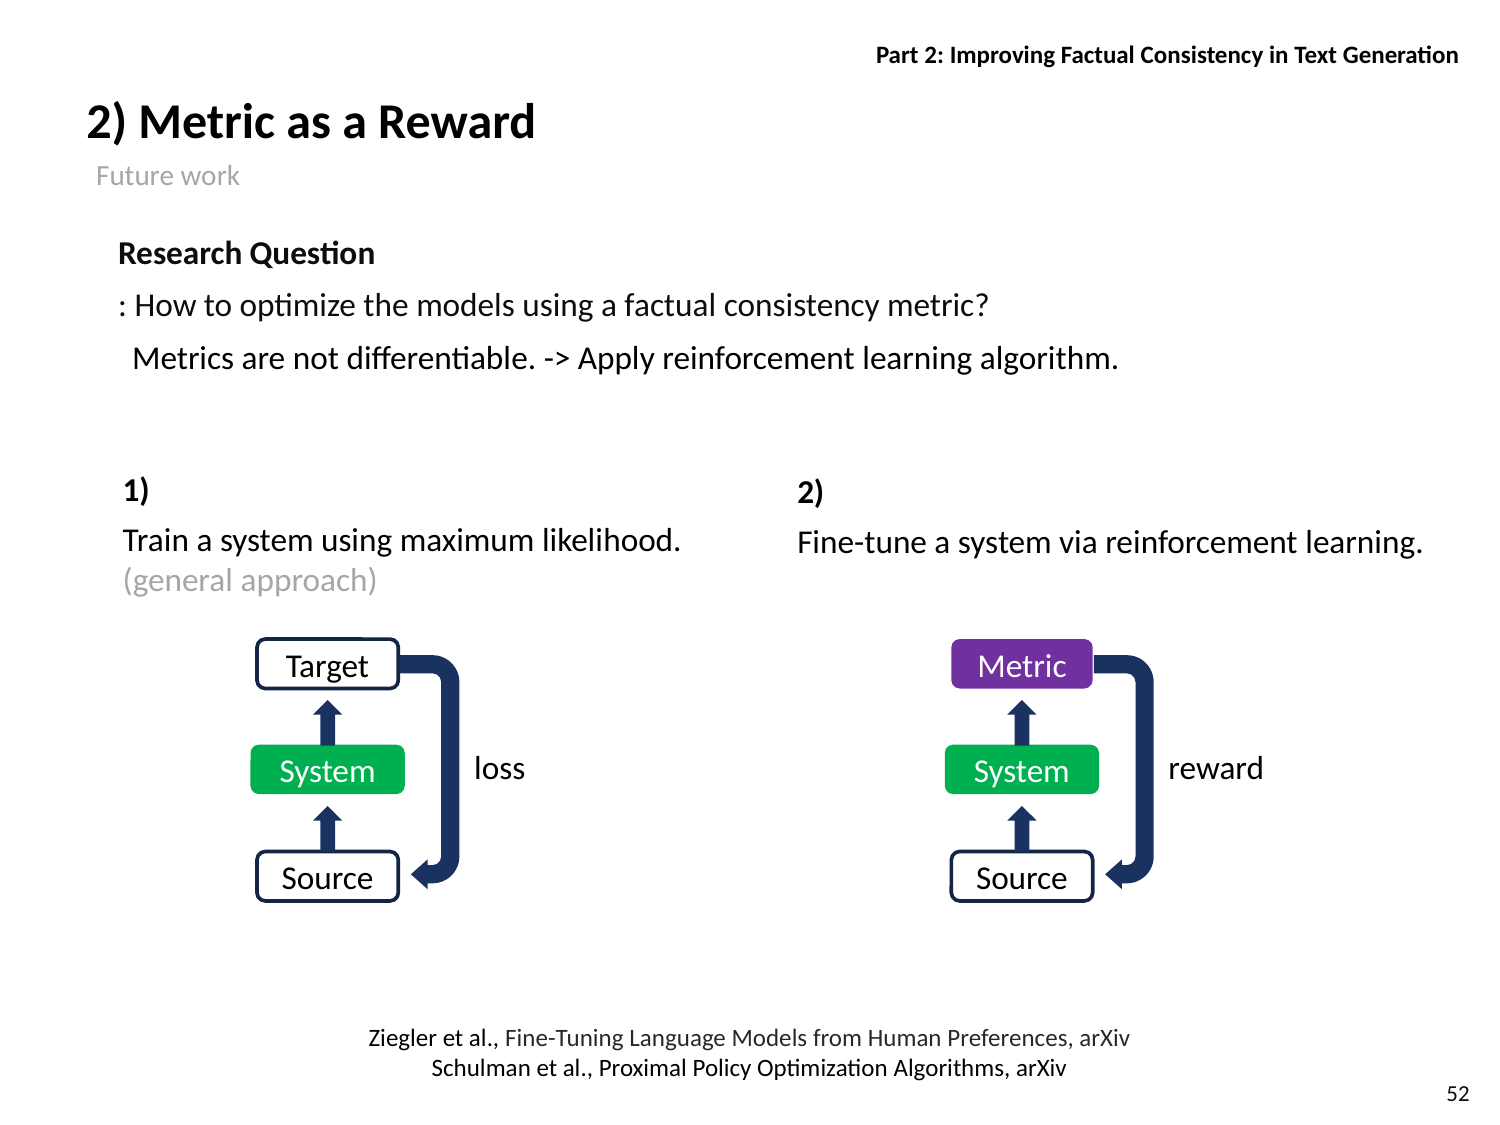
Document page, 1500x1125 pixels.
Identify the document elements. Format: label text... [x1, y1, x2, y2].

text_box Metrics are not differentiable. -> Apply reinforcement learning algorithm. [117, 328, 1411, 384]
text_box loss [462, 738, 551, 794]
text_box [1092, 653, 1156, 891]
text_box Part 2: Improving Factual Consistency in Text Generation [860, 31, 1475, 77]
text_box [1005, 804, 1039, 854]
text_box System [248, 742, 407, 796]
text_box 2) Fine-tune a system via reinforcement learning. [782, 462, 1455, 568]
text_box Source [949, 849, 1095, 903]
text_box reward [1156, 738, 1296, 794]
text_box 1) Train a system using maximum likelihood. (general approach) [107, 461, 806, 606]
text_box [1005, 698, 1039, 748]
text_box System [942, 742, 1101, 796]
text_box 2) Metric as a Reward [71, 81, 1419, 170]
text_box [311, 698, 345, 748]
list Research Question : How to optimize the models using a factual consistency metric? [96, 224, 1049, 392]
text_box Metric [949, 637, 1095, 691]
text_box Target [255, 637, 401, 691]
text_box Future work [81, 149, 750, 200]
text_box [311, 804, 345, 854]
text_box Ziegler et al., Fine-Tuning Language Models from Human Preferences, arXiv Schulman et al., Proximal Policy Optimization Algorithms, arXiv [117, 1014, 1383, 1090]
text_box [397, 653, 462, 891]
text_box Source [255, 849, 401, 903]
